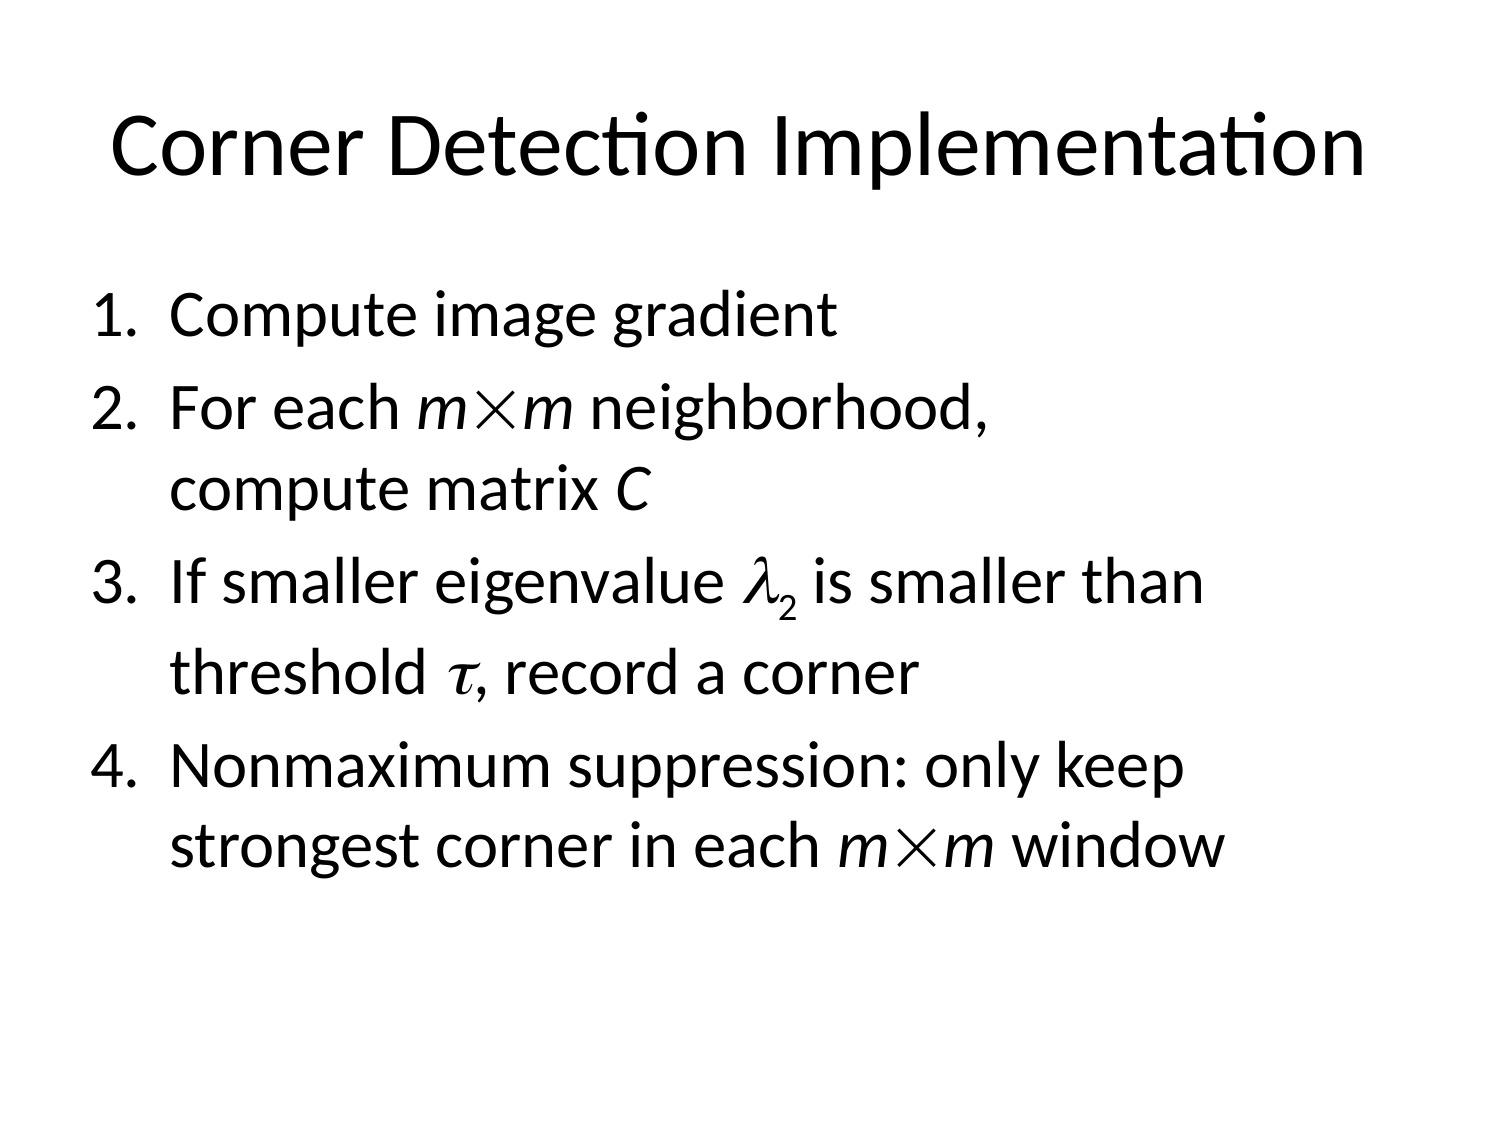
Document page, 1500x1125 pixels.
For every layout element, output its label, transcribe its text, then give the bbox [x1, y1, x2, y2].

title Corner Detection Implementation [75, 45, 1425, 233]
list Compute image gradient For each mm neighborhood, compute matrix C If smaller eigenvalue 2 is smaller than threshold , record a corner Nonmaximum suppression: only keep strongest corner in each mm window [75, 262, 1425, 1005]
